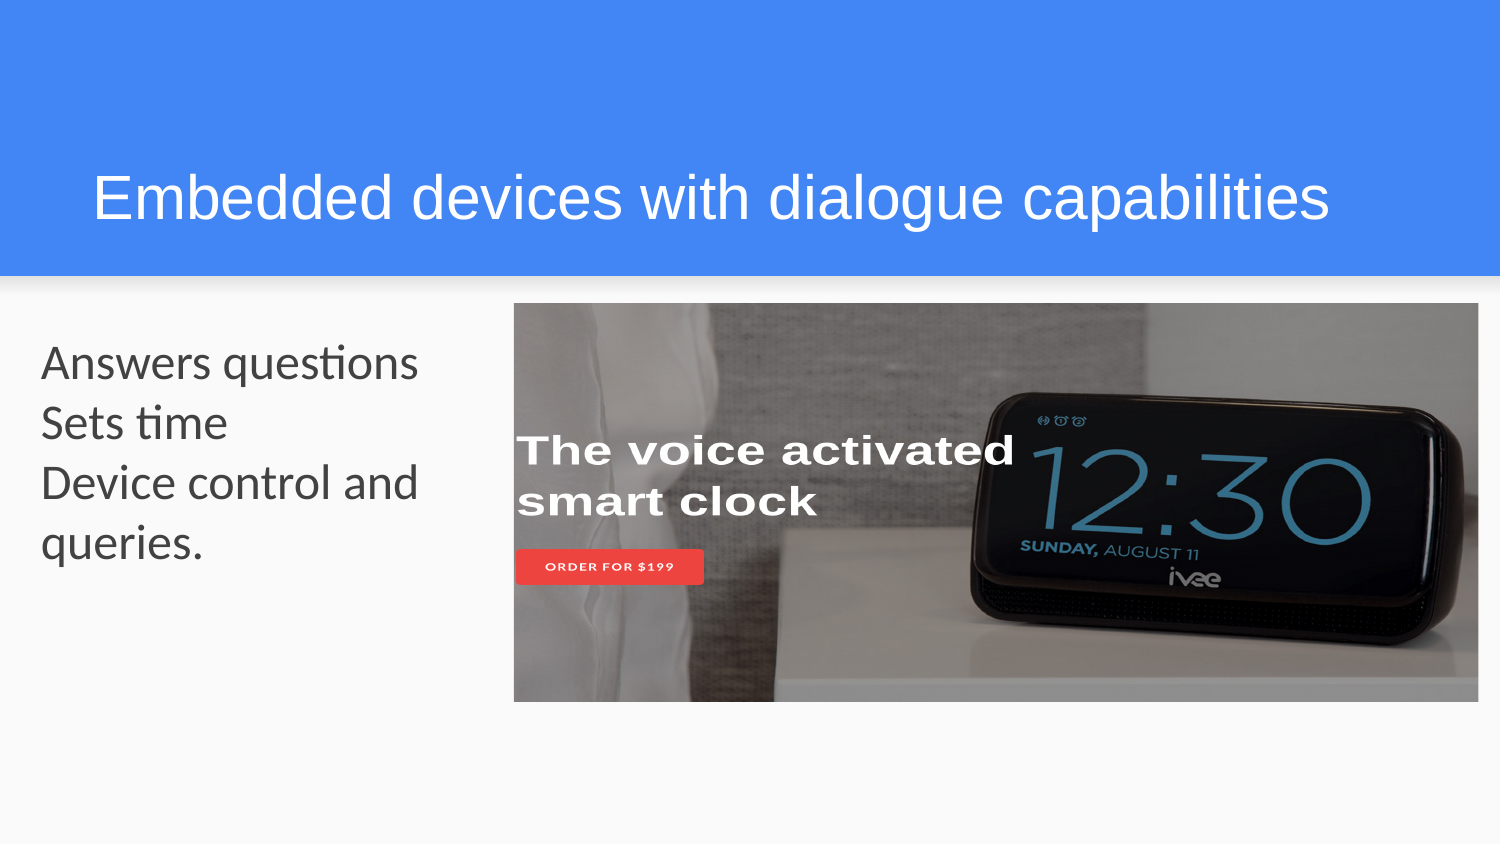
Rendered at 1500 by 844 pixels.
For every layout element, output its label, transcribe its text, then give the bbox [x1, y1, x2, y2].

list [513, 303, 1479, 702]
title Embedded devices with dialogue capabilities [77, 121, 1427, 248]
text_box Answers questions Sets time Device control and queries. [25, 321, 496, 666]
